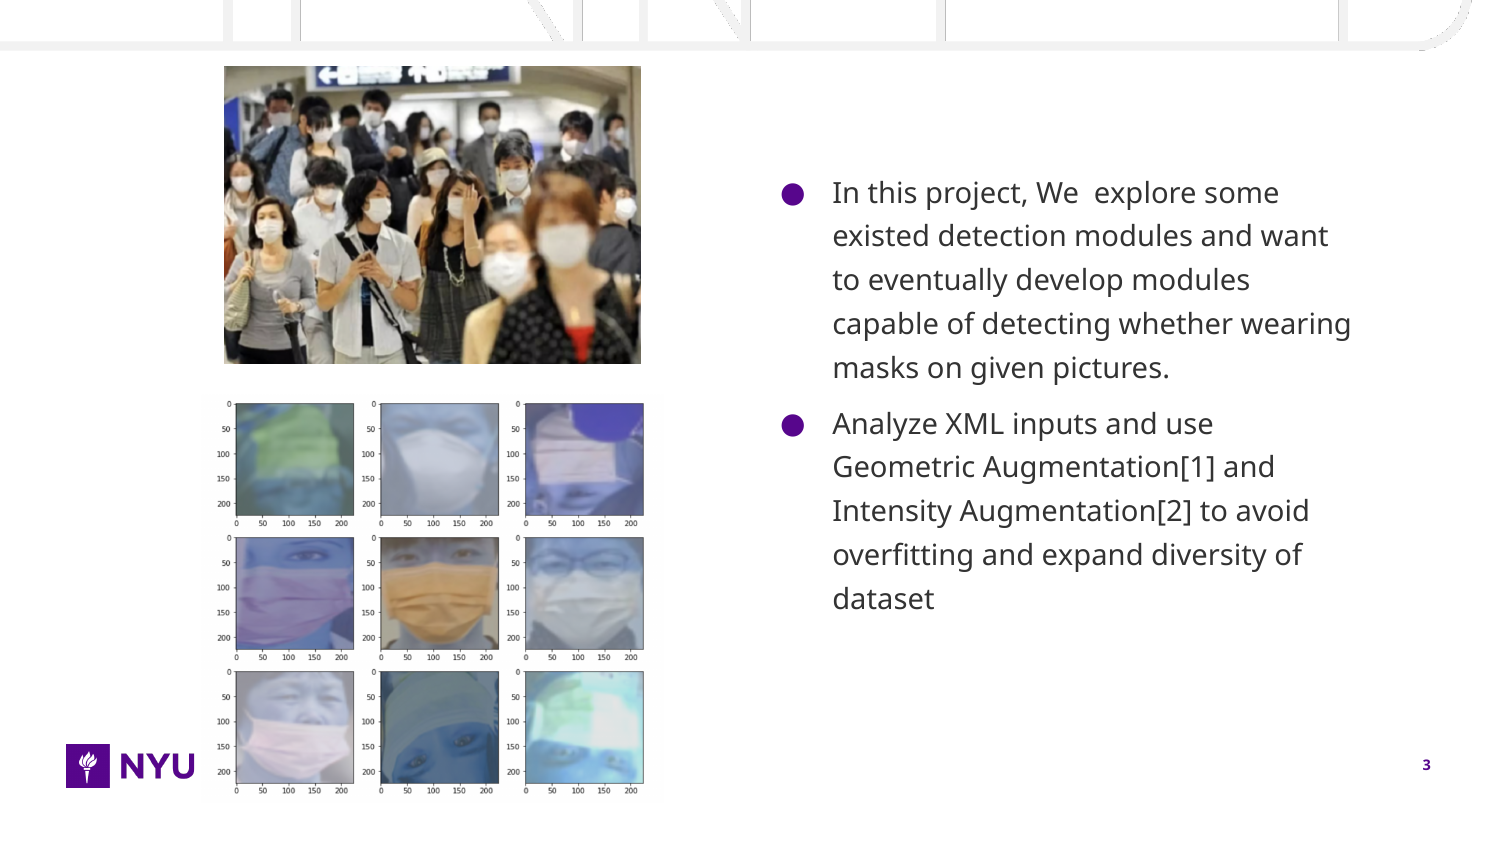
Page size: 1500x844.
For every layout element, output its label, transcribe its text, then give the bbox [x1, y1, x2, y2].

picture [66, 744, 195, 788]
picture [0, 0, 1496, 51]
picture [201, 393, 664, 804]
picture [223, 66, 641, 364]
list In this project, We explore some existed detection modules and want to eventually develop modules capable of detecting whether wearing masks on given pictures. Analyze XML inputs and use Geometric Augmentation[1] and Intensity Augmentation[2] to avoid overfitting and expand diversity of dataset [742, 150, 1380, 632]
